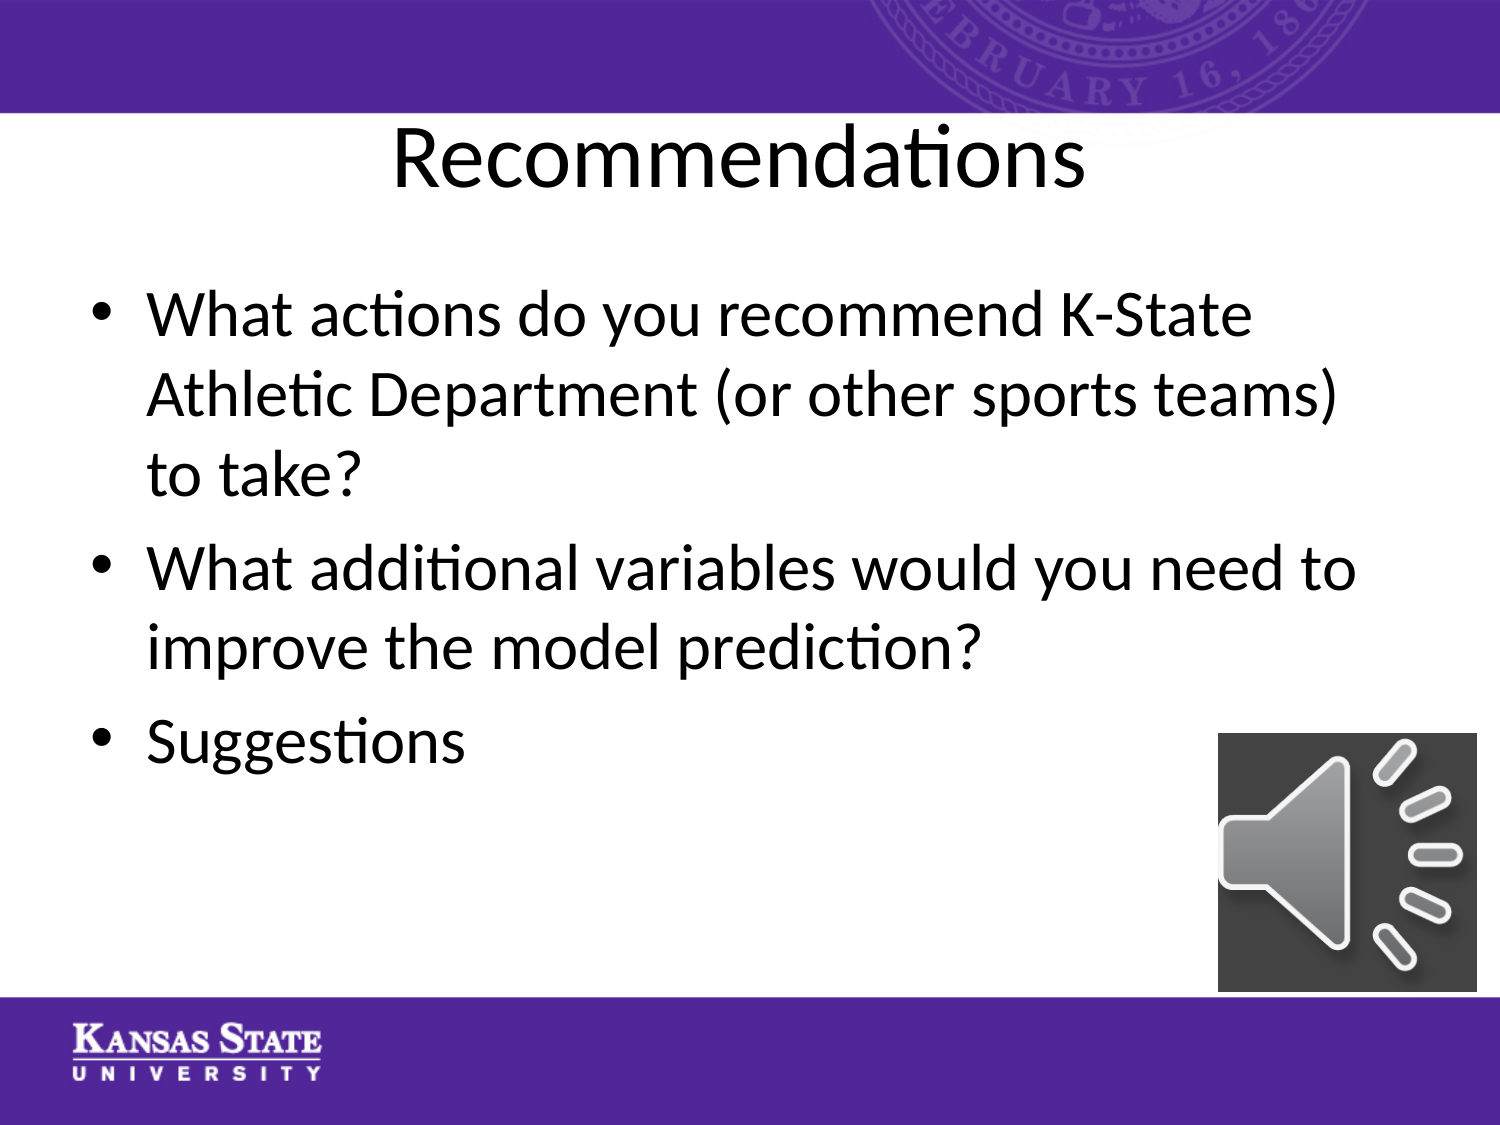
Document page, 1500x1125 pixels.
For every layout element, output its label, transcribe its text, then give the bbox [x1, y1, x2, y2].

list What actions do you recommend K-State Athletic Department (or other sports teams) to take? What additional variables would you need to improve the model prediction? Suggestions [75, 262, 1425, 1005]
title Recommendations [75, 57, 1425, 245]
picture [0, 0, 1500, 1125]
